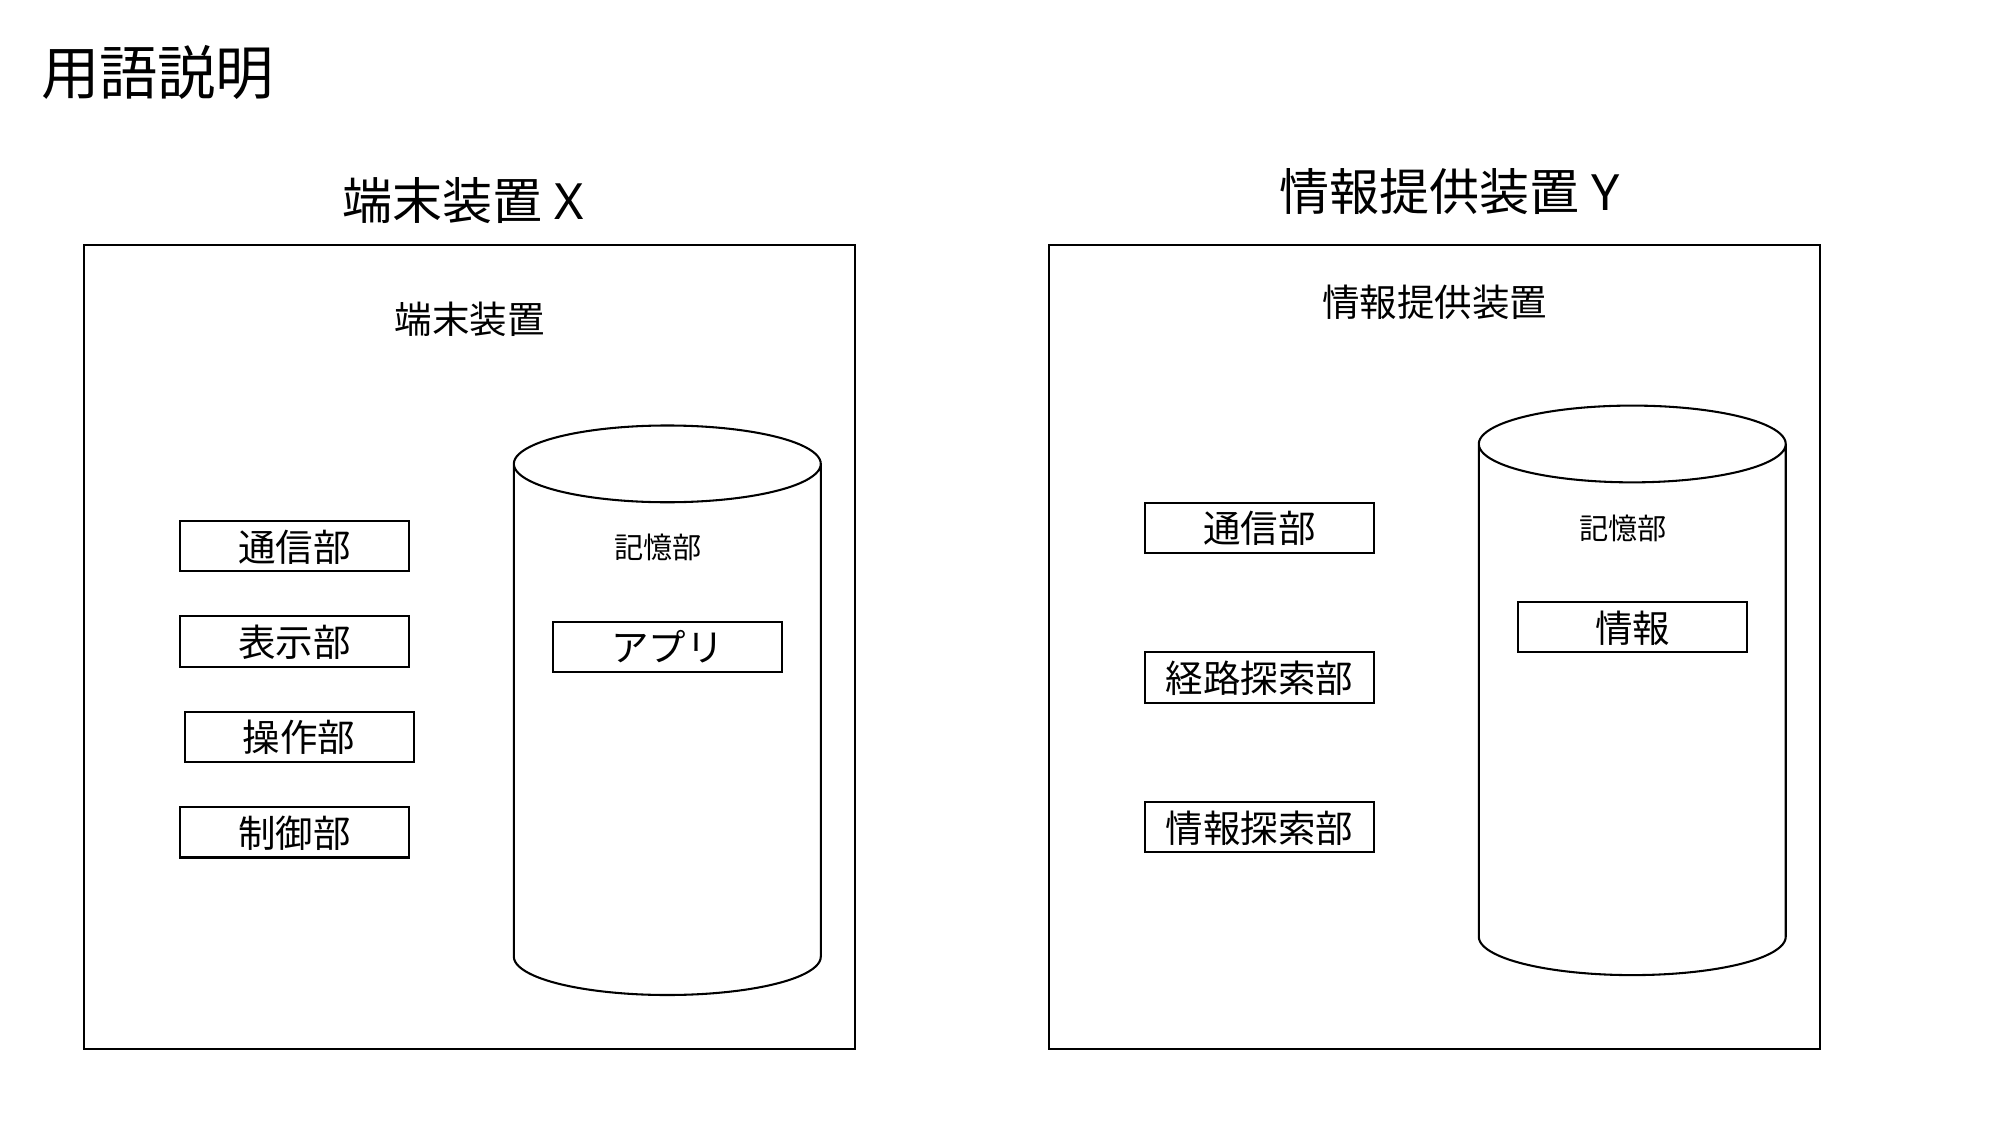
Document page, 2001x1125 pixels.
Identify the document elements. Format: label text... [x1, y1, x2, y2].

text_box 経路探索部 [1144, 651, 1375, 704]
text_box 情報提供装置 [1307, 271, 1563, 331]
text_box 用語説明 [26, 28, 290, 114]
text_box 記憶部 [599, 522, 717, 573]
text_box 操作部 [184, 711, 415, 763]
text_box 端末装置X [328, 161, 599, 237]
text_box 情報提供装置Y [1264, 152, 1635, 228]
text_box 通信部 [1144, 502, 1375, 554]
text_box [512, 424, 822, 997]
text_box 端末装置 [379, 289, 560, 349]
text_box [1048, 244, 1821, 1050]
text_box [83, 244, 856, 1050]
text_box 記憶部 [1564, 502, 1682, 553]
text_box 通信部 [179, 520, 410, 572]
text_box [1477, 404, 1787, 977]
text_box アプリ [552, 621, 783, 673]
text_box 表示部 [179, 615, 410, 668]
text_box 情報探索部 [1144, 801, 1375, 853]
text_box 情報 [1517, 601, 1748, 653]
text_box 制御部 [179, 806, 410, 859]
